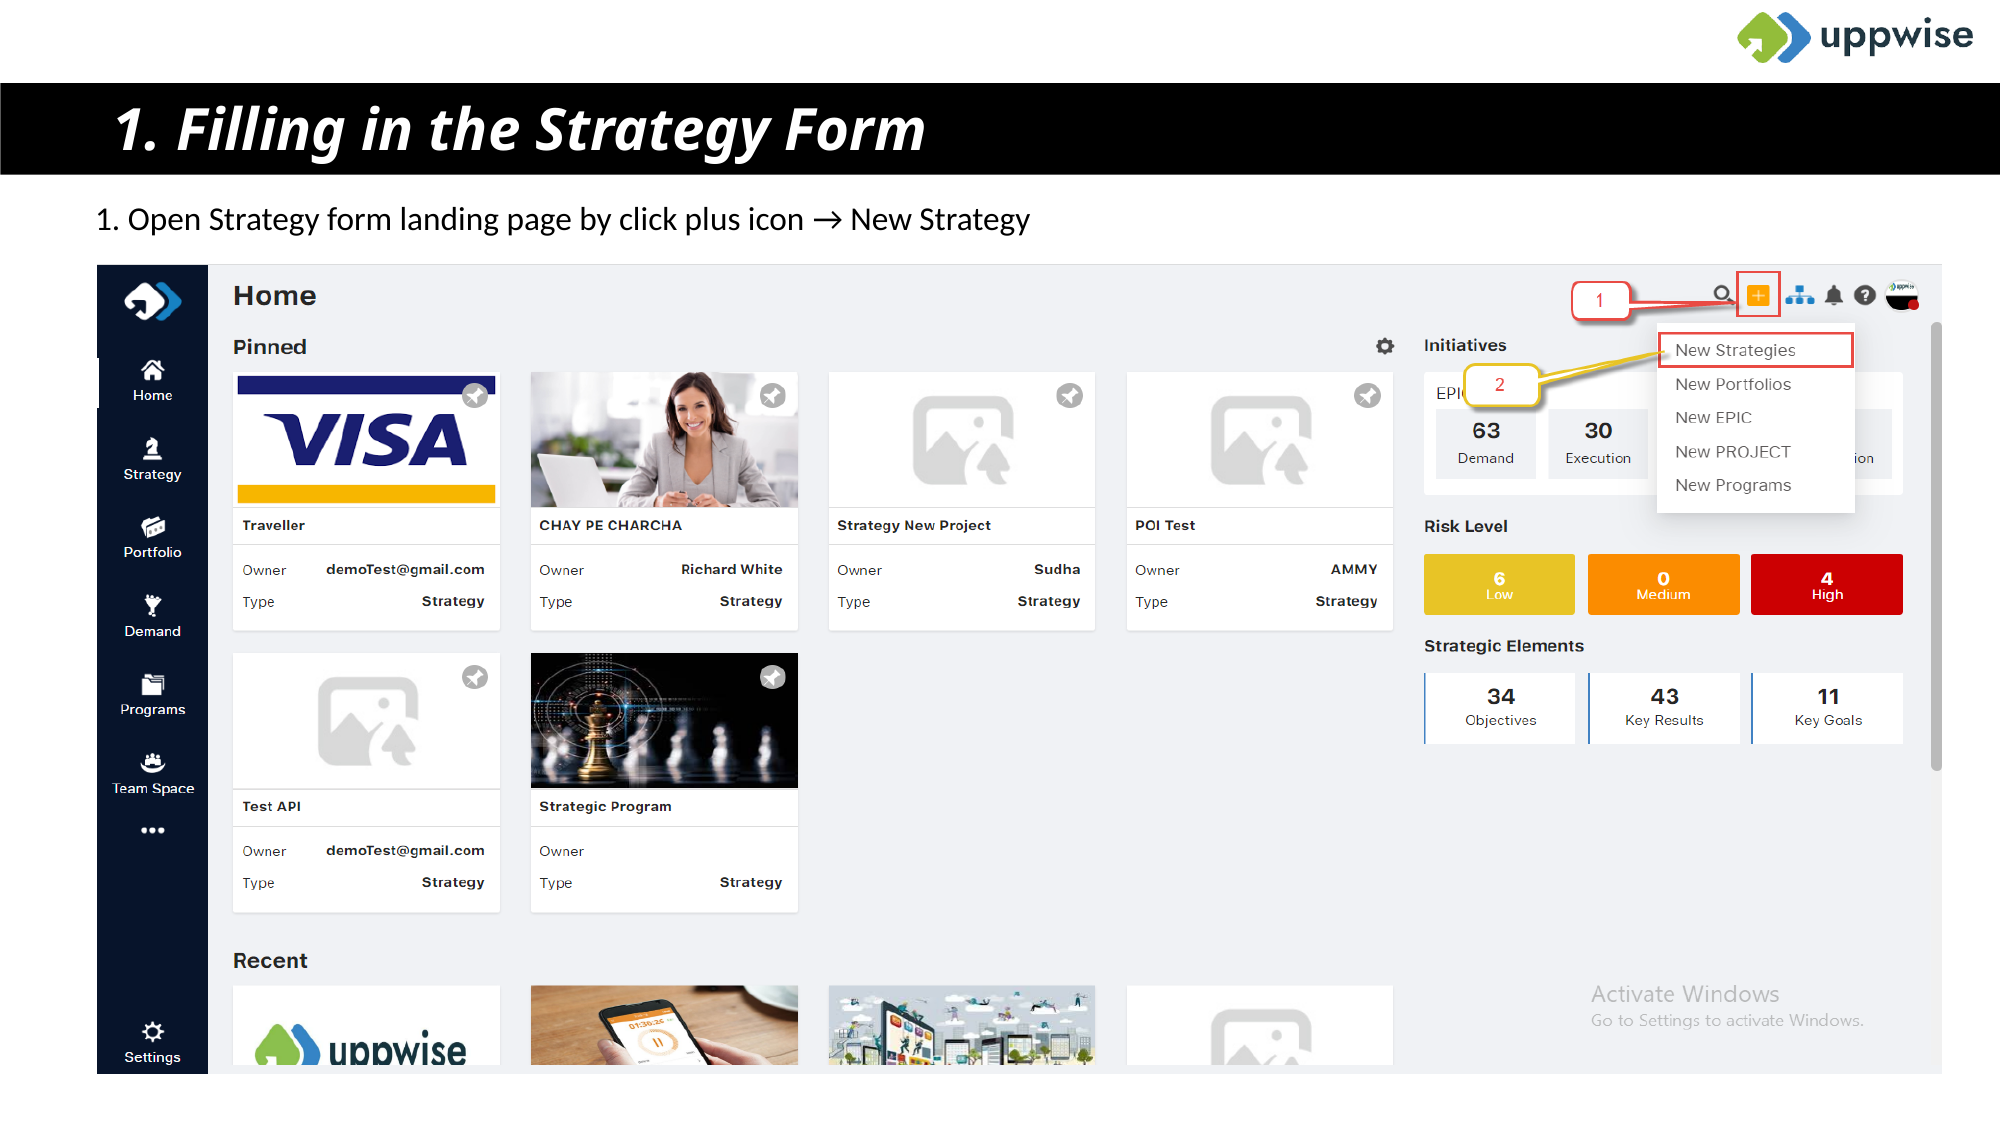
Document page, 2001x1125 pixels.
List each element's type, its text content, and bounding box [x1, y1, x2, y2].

text_box 1. Filling in the Strategy Form [0, 83, 2000, 175]
picture [97, 264, 1942, 1074]
picture [1737, 12, 1973, 63]
text_box 1. Open Strategy form landing page by click plus icon → New Strategy [80, 189, 1289, 245]
